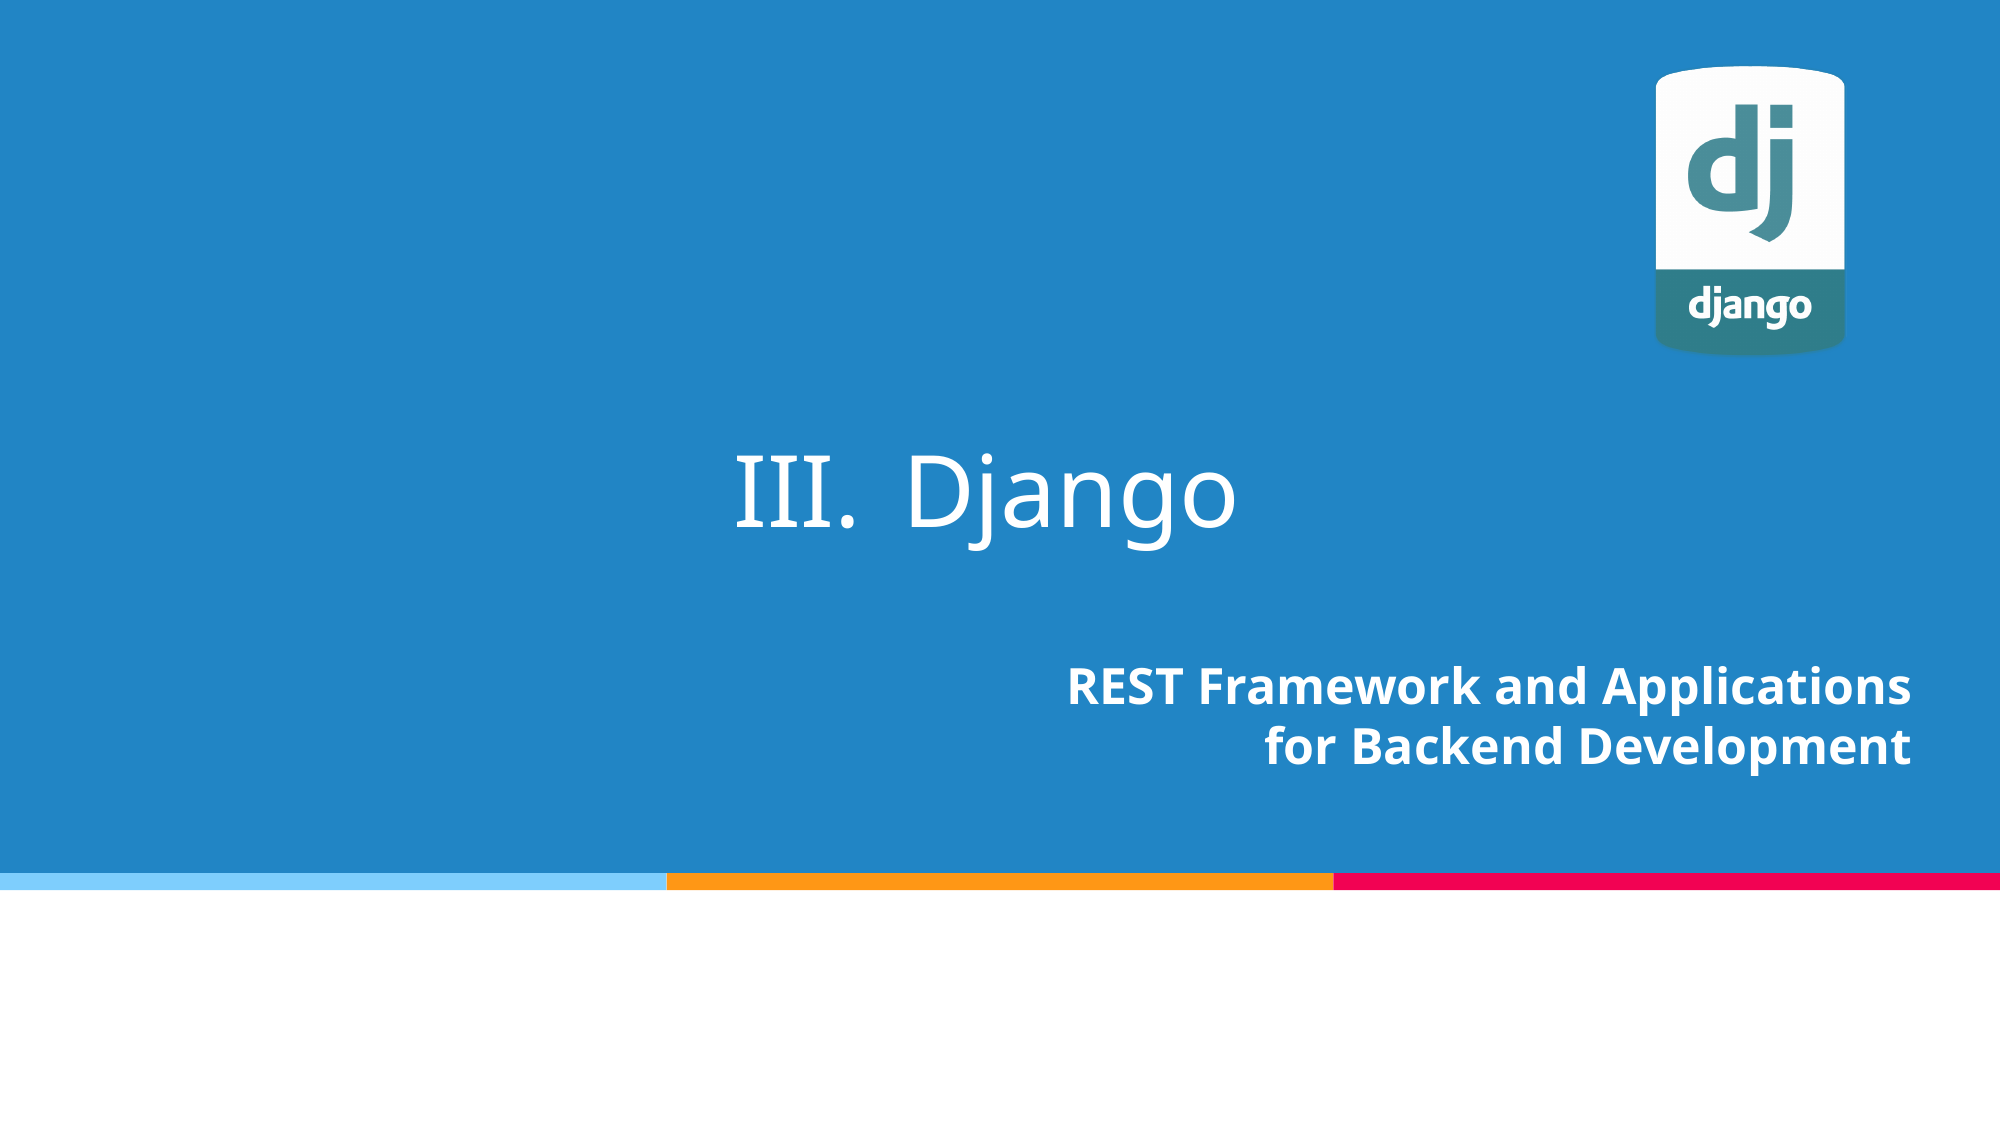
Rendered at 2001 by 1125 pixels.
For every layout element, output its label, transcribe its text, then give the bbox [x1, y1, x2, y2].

title Django [150, 308, 1850, 563]
picture [1649, 62, 1851, 360]
subtitle REST Framework and Applications for Backend Development [999, 639, 1928, 812]
